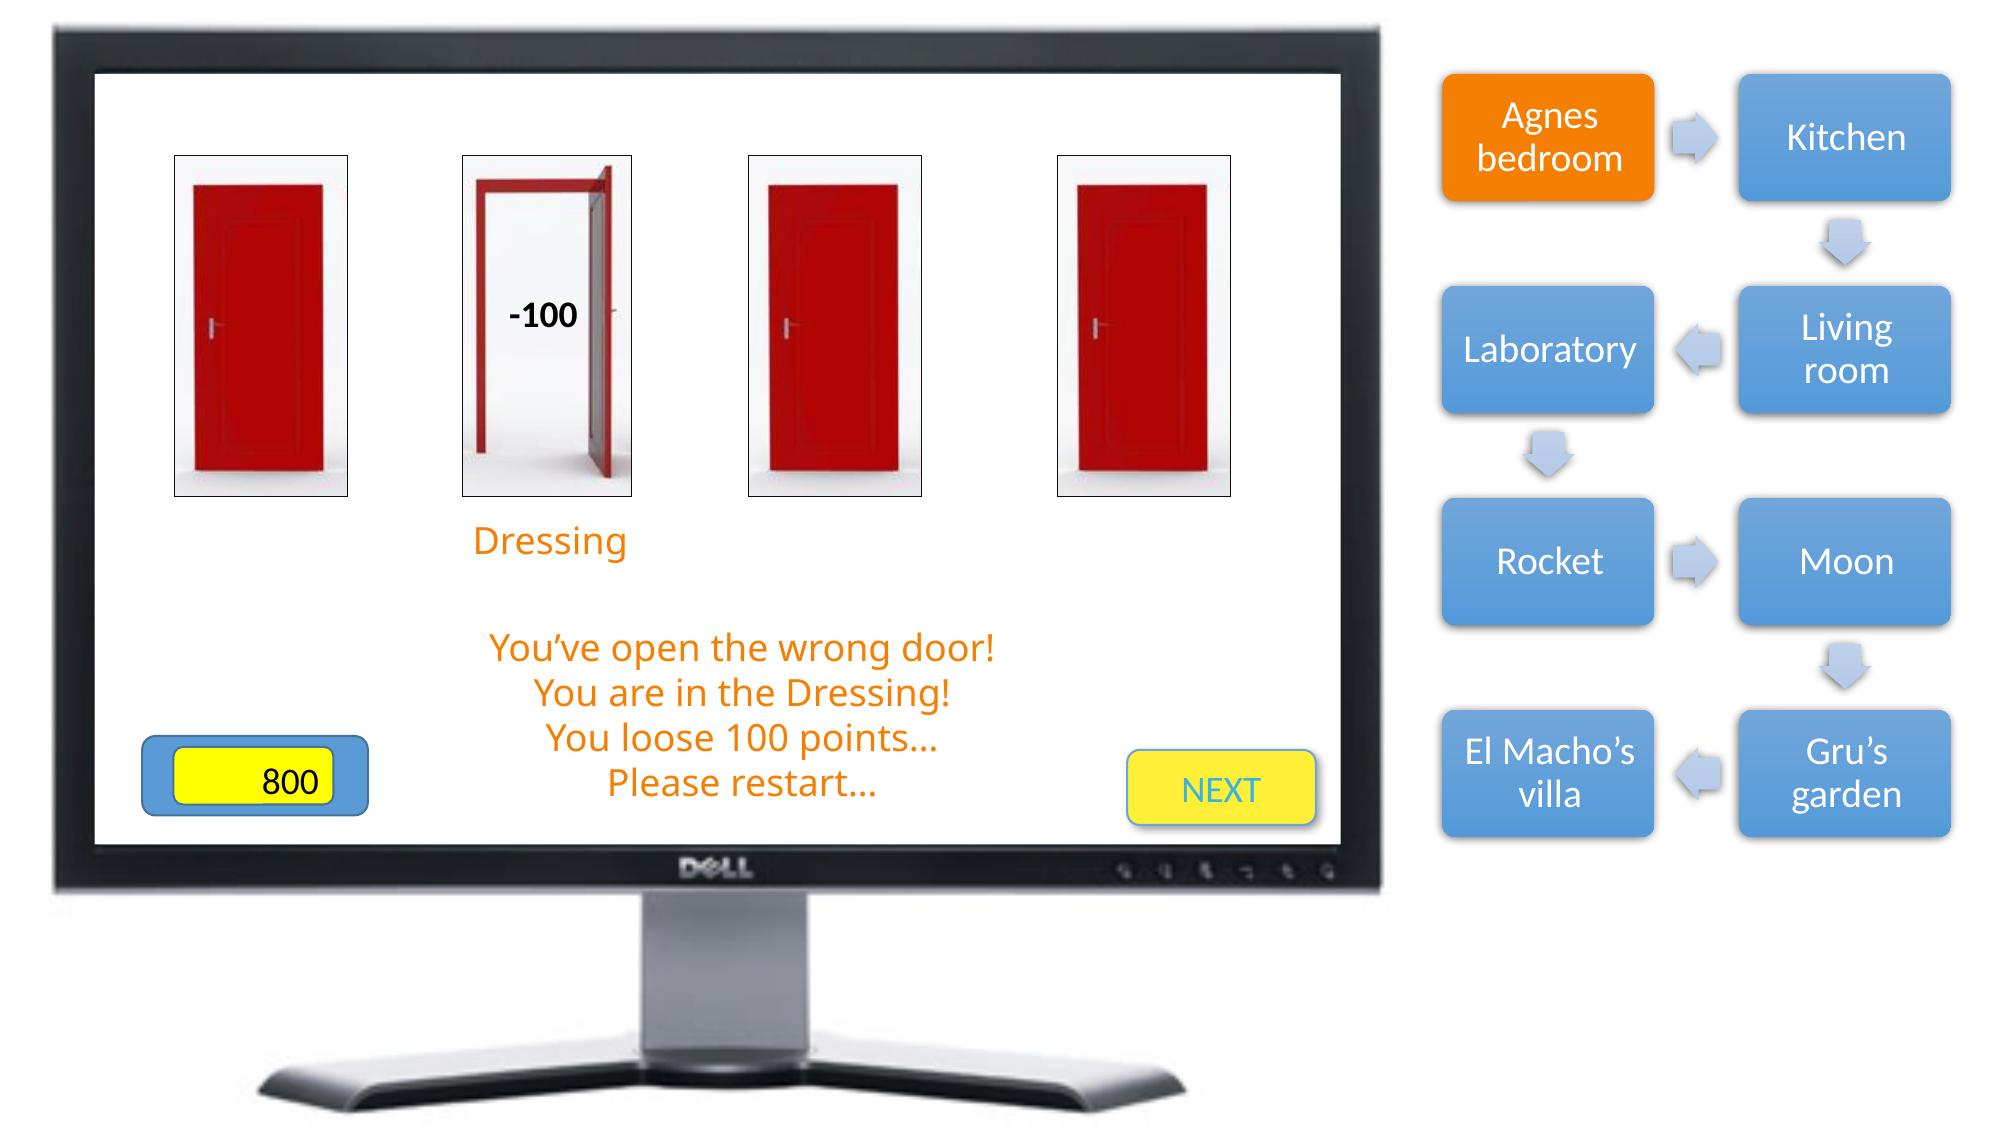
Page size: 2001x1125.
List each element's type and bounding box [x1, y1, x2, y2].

picture [28, 17, 1412, 1125]
text_box [1393, 73, 2000, 837]
